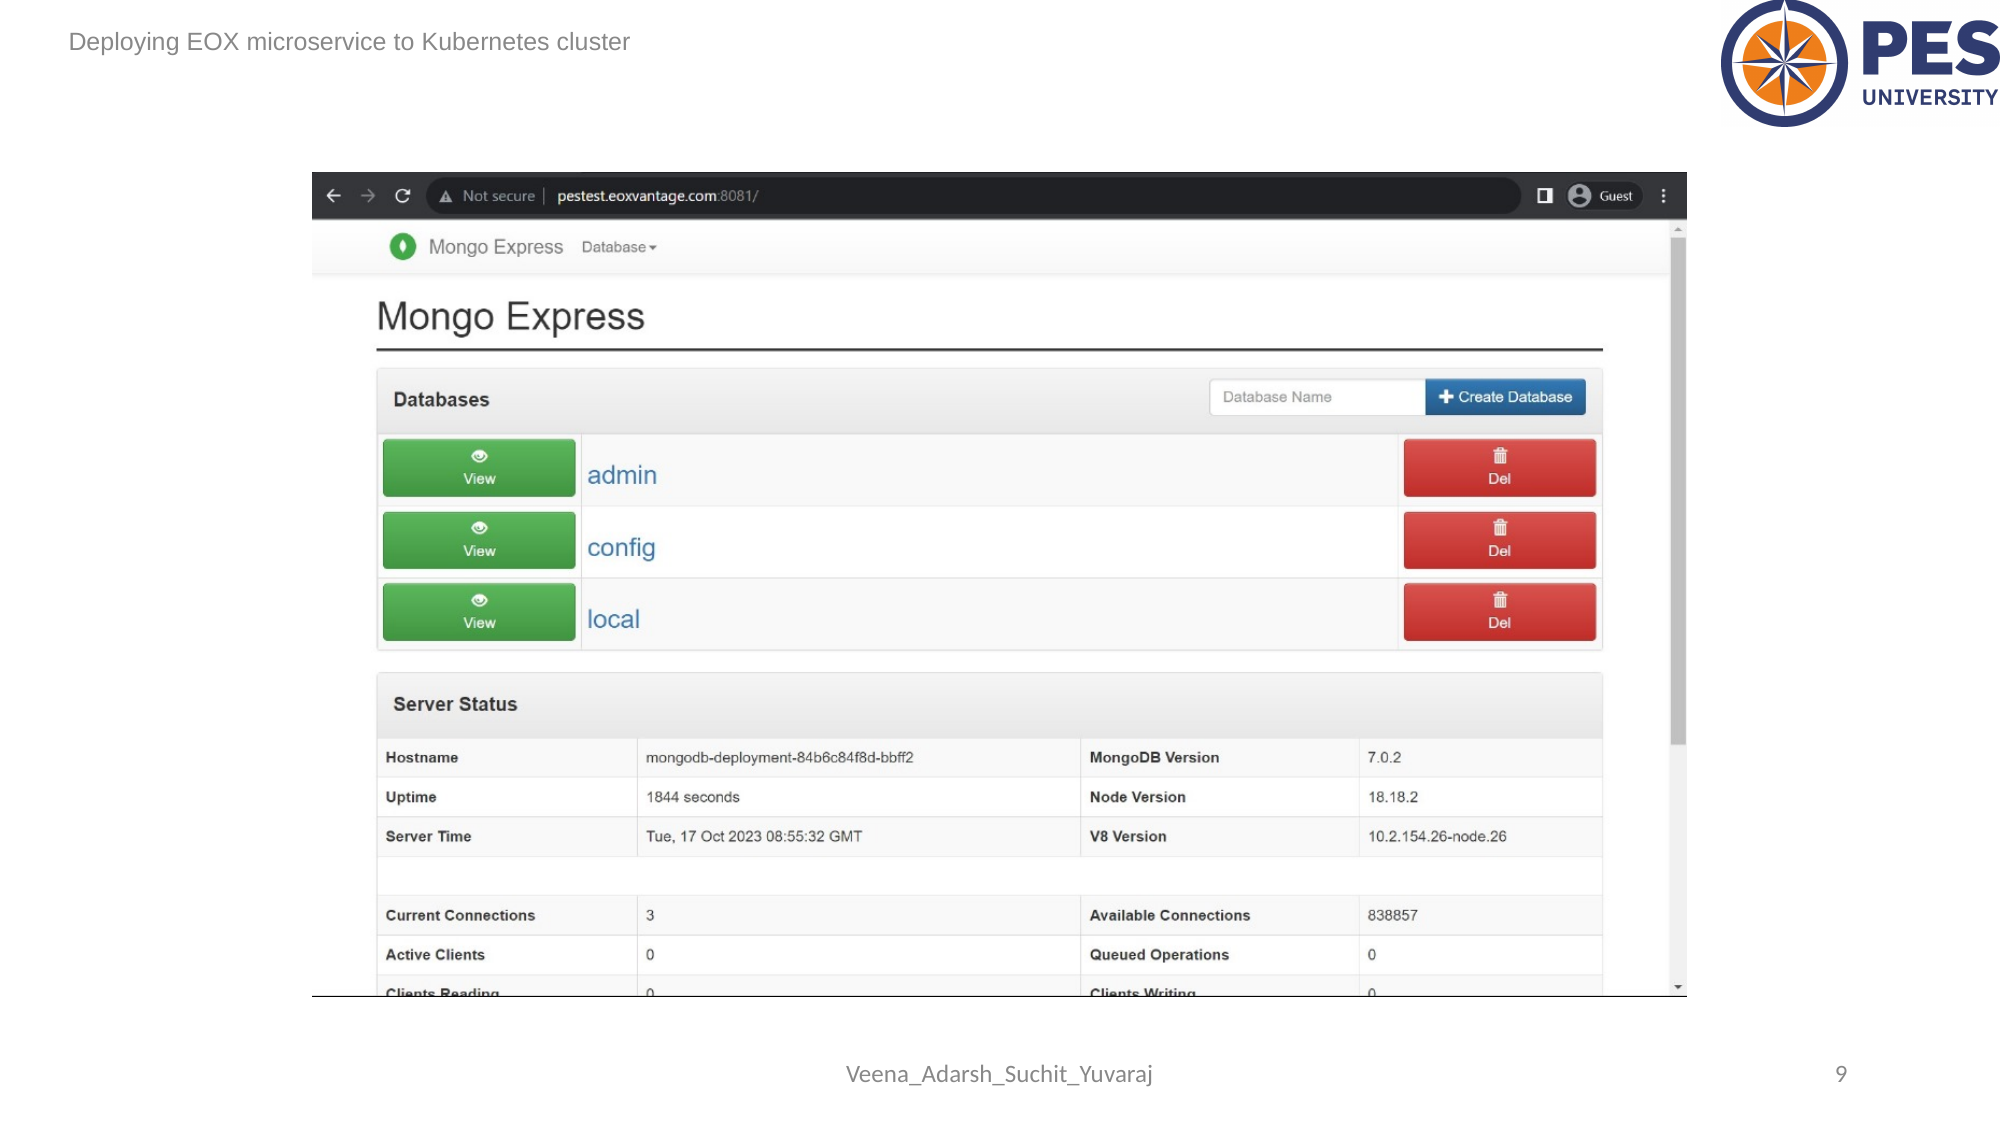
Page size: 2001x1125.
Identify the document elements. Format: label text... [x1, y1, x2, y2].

footer Veena_Adarsh_Suchit_Yuvaraj [662, 1042, 1338, 1103]
picture [312, 172, 1688, 998]
slide_number 9 [1412, 1042, 1863, 1103]
text_box Deploying EOX microservice to Kubernetes cluster [12, 10, 688, 71]
picture [1721, 0, 2000, 127]
